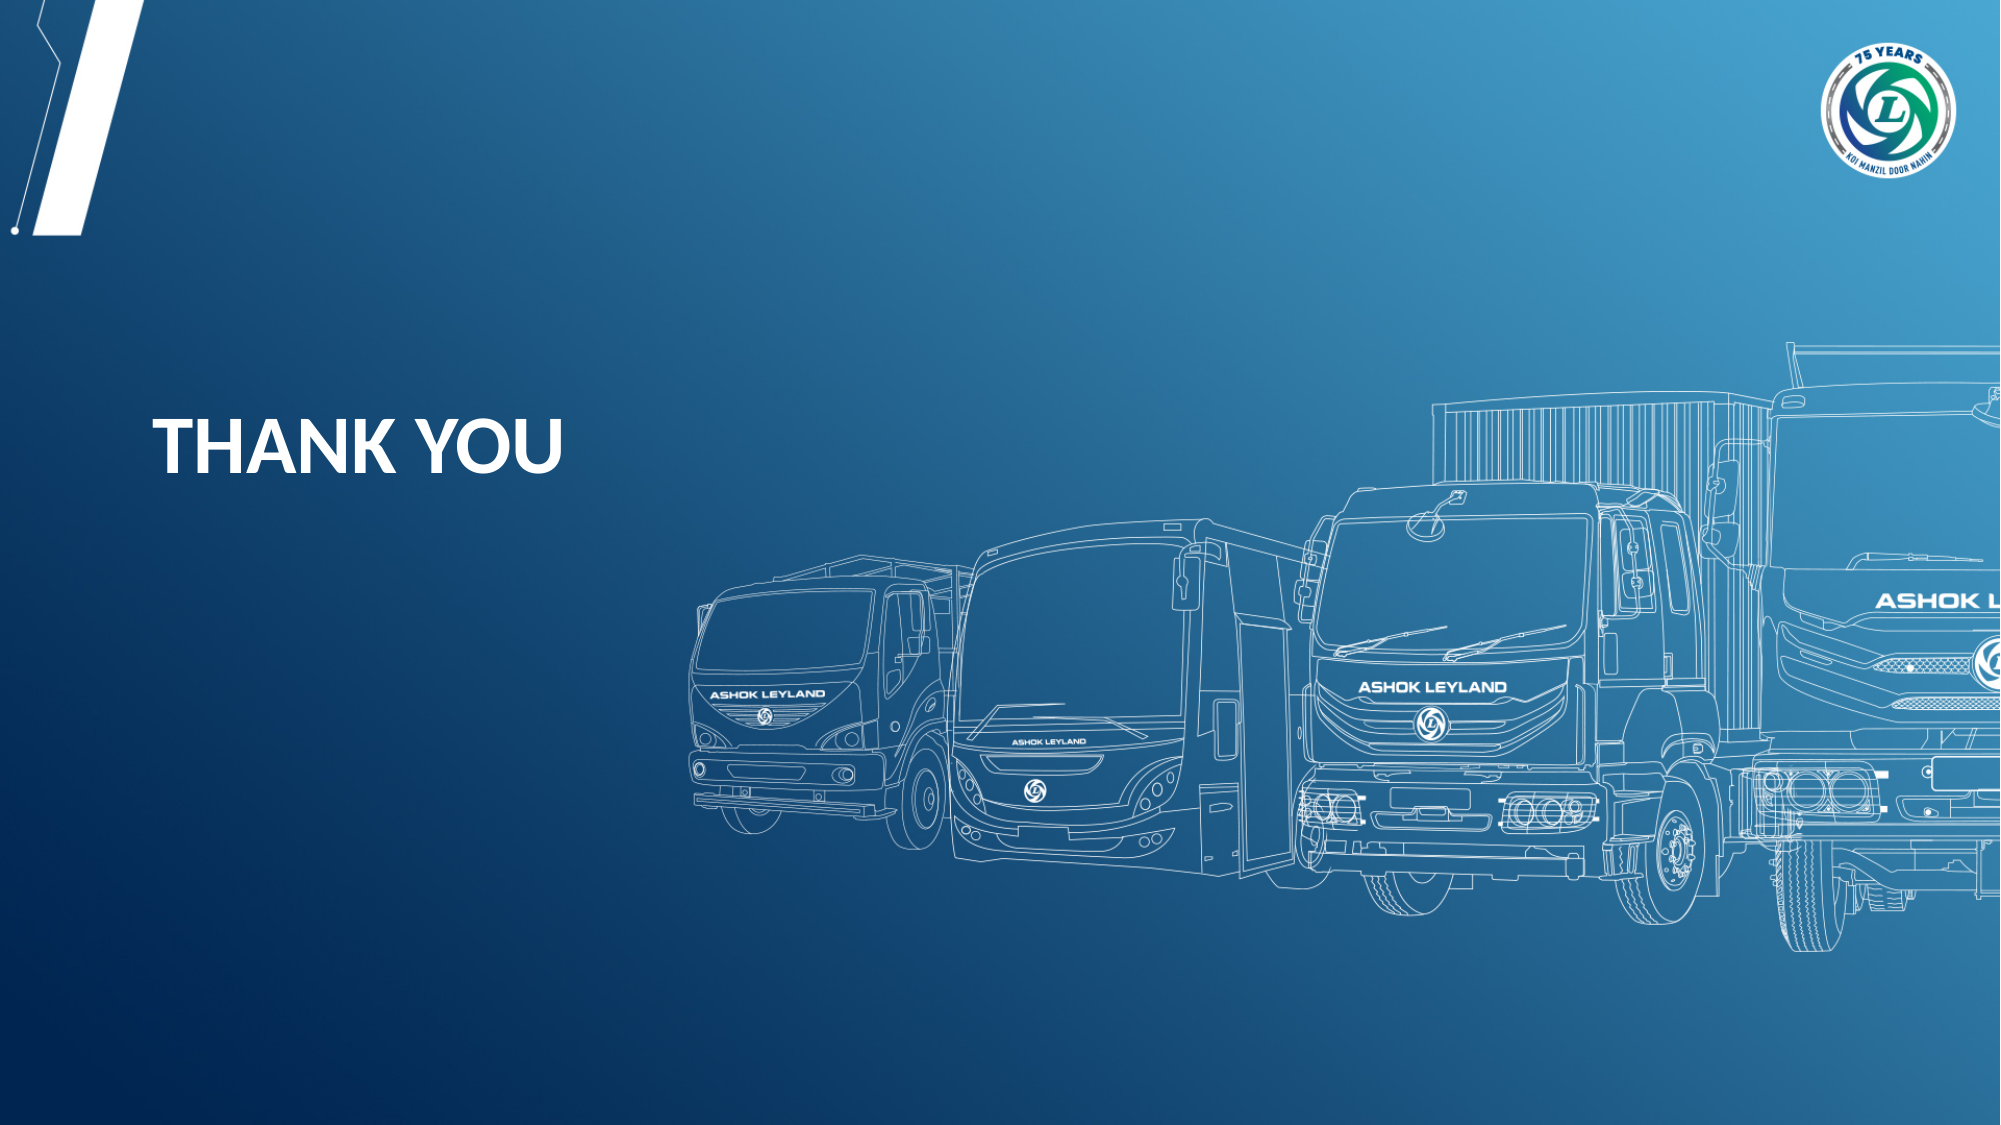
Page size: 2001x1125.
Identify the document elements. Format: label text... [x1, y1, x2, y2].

picture [0, 0, 2000, 1125]
title THANK YOU [137, 285, 1179, 499]
